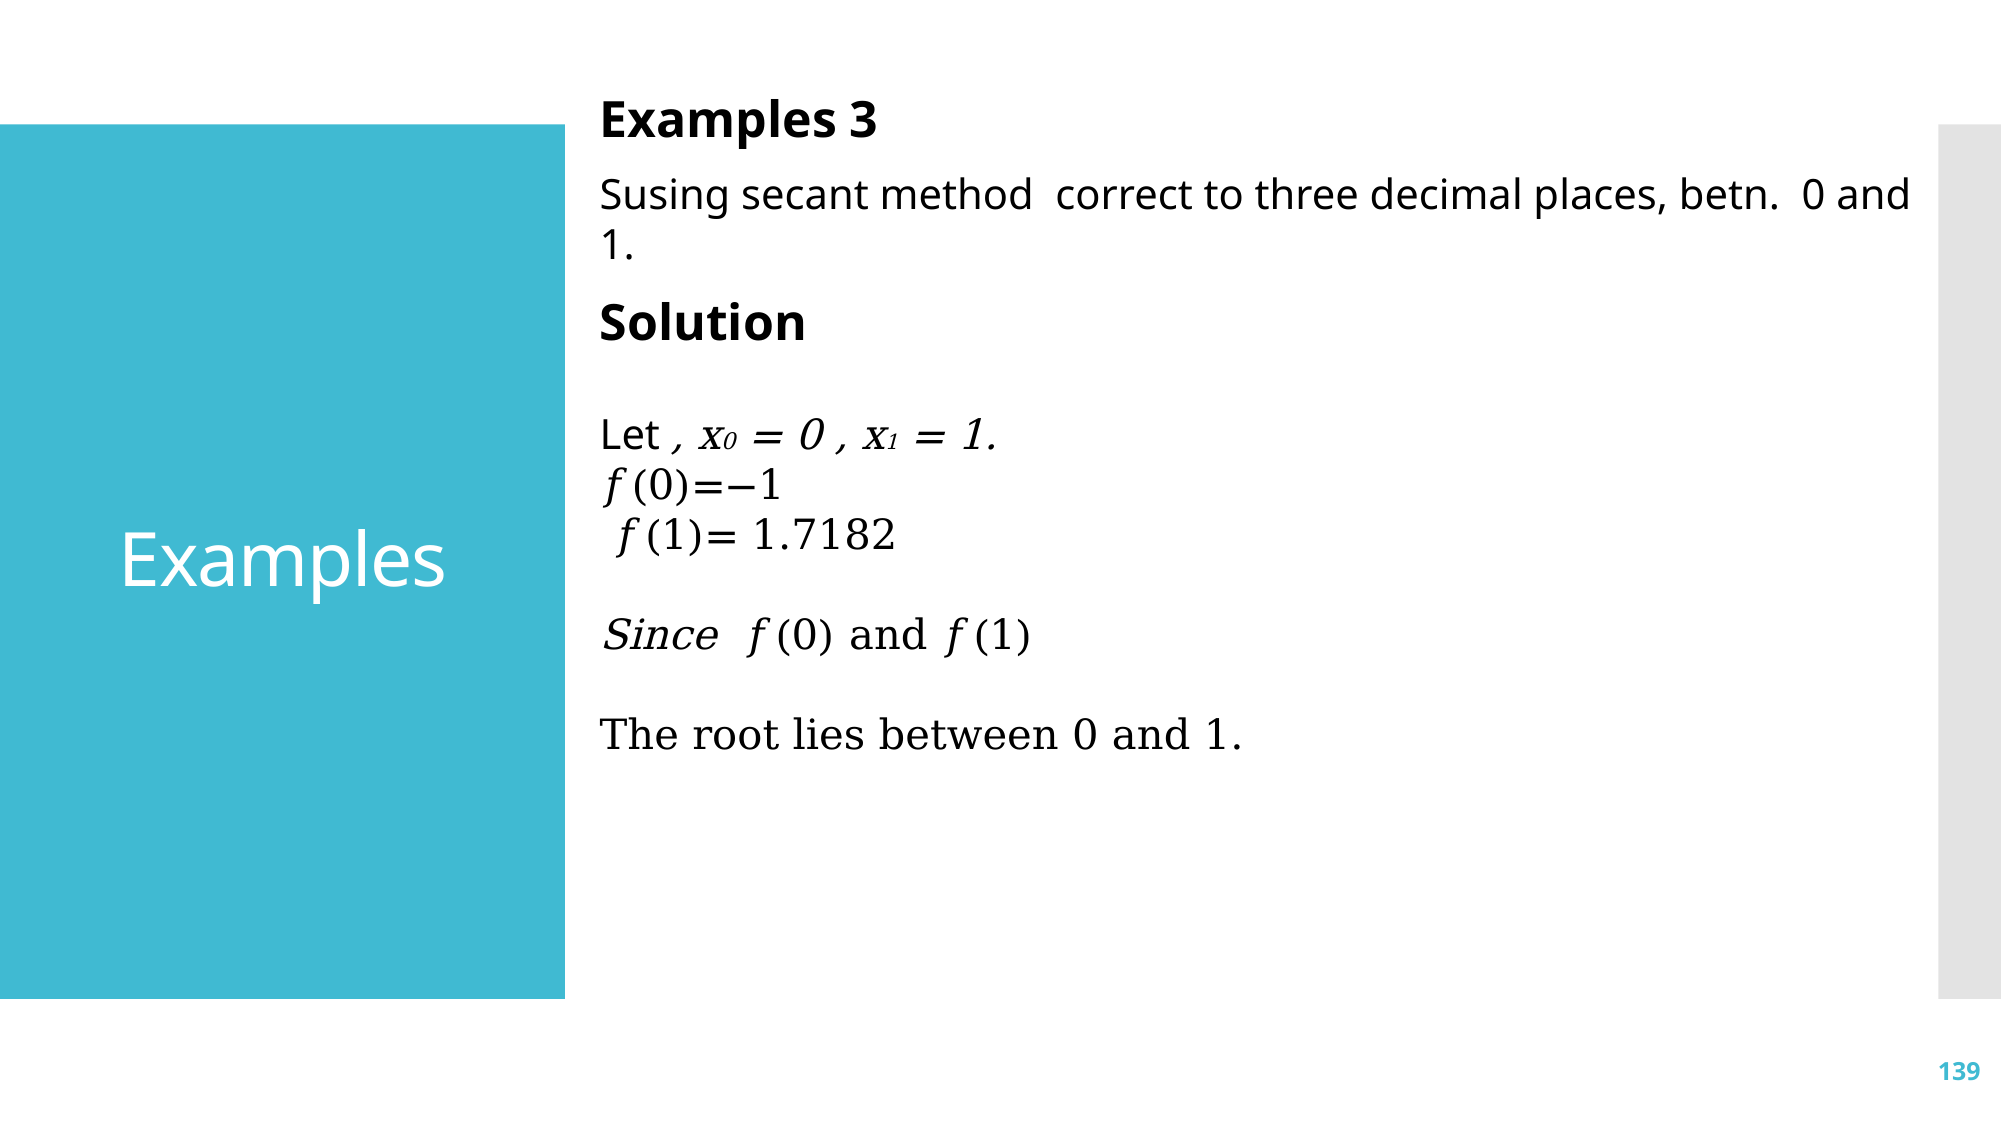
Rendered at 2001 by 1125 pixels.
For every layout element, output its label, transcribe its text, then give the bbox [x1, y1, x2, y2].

slide_number 139 [1744, 1042, 1996, 1103]
title Examples [41, 184, 525, 940]
text_box Solution [584, 283, 910, 358]
text_box Examples 3 [584, 80, 910, 156]
